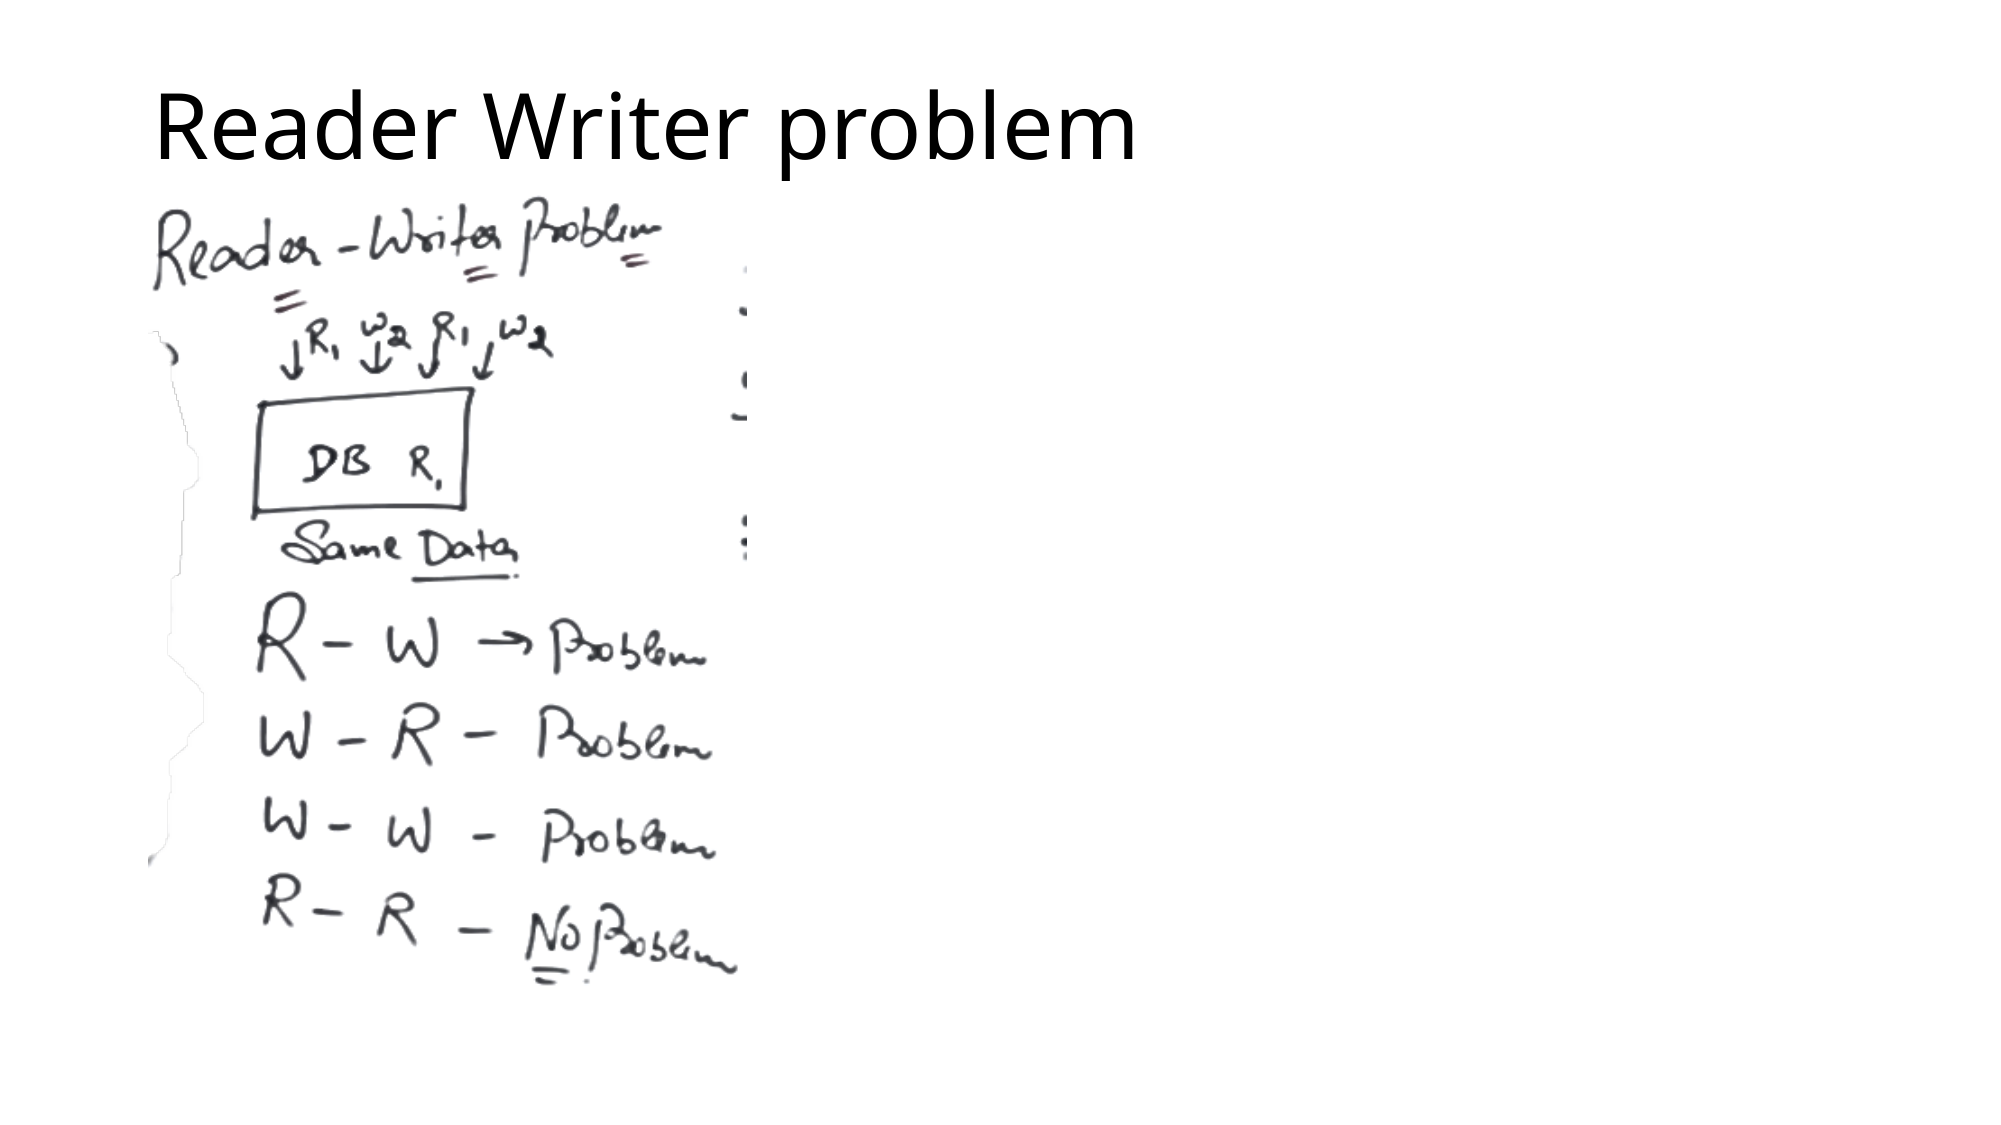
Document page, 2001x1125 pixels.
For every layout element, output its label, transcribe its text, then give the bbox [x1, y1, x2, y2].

picture [148, 188, 747, 1001]
title Reader Writer problem [137, 21, 1863, 239]
